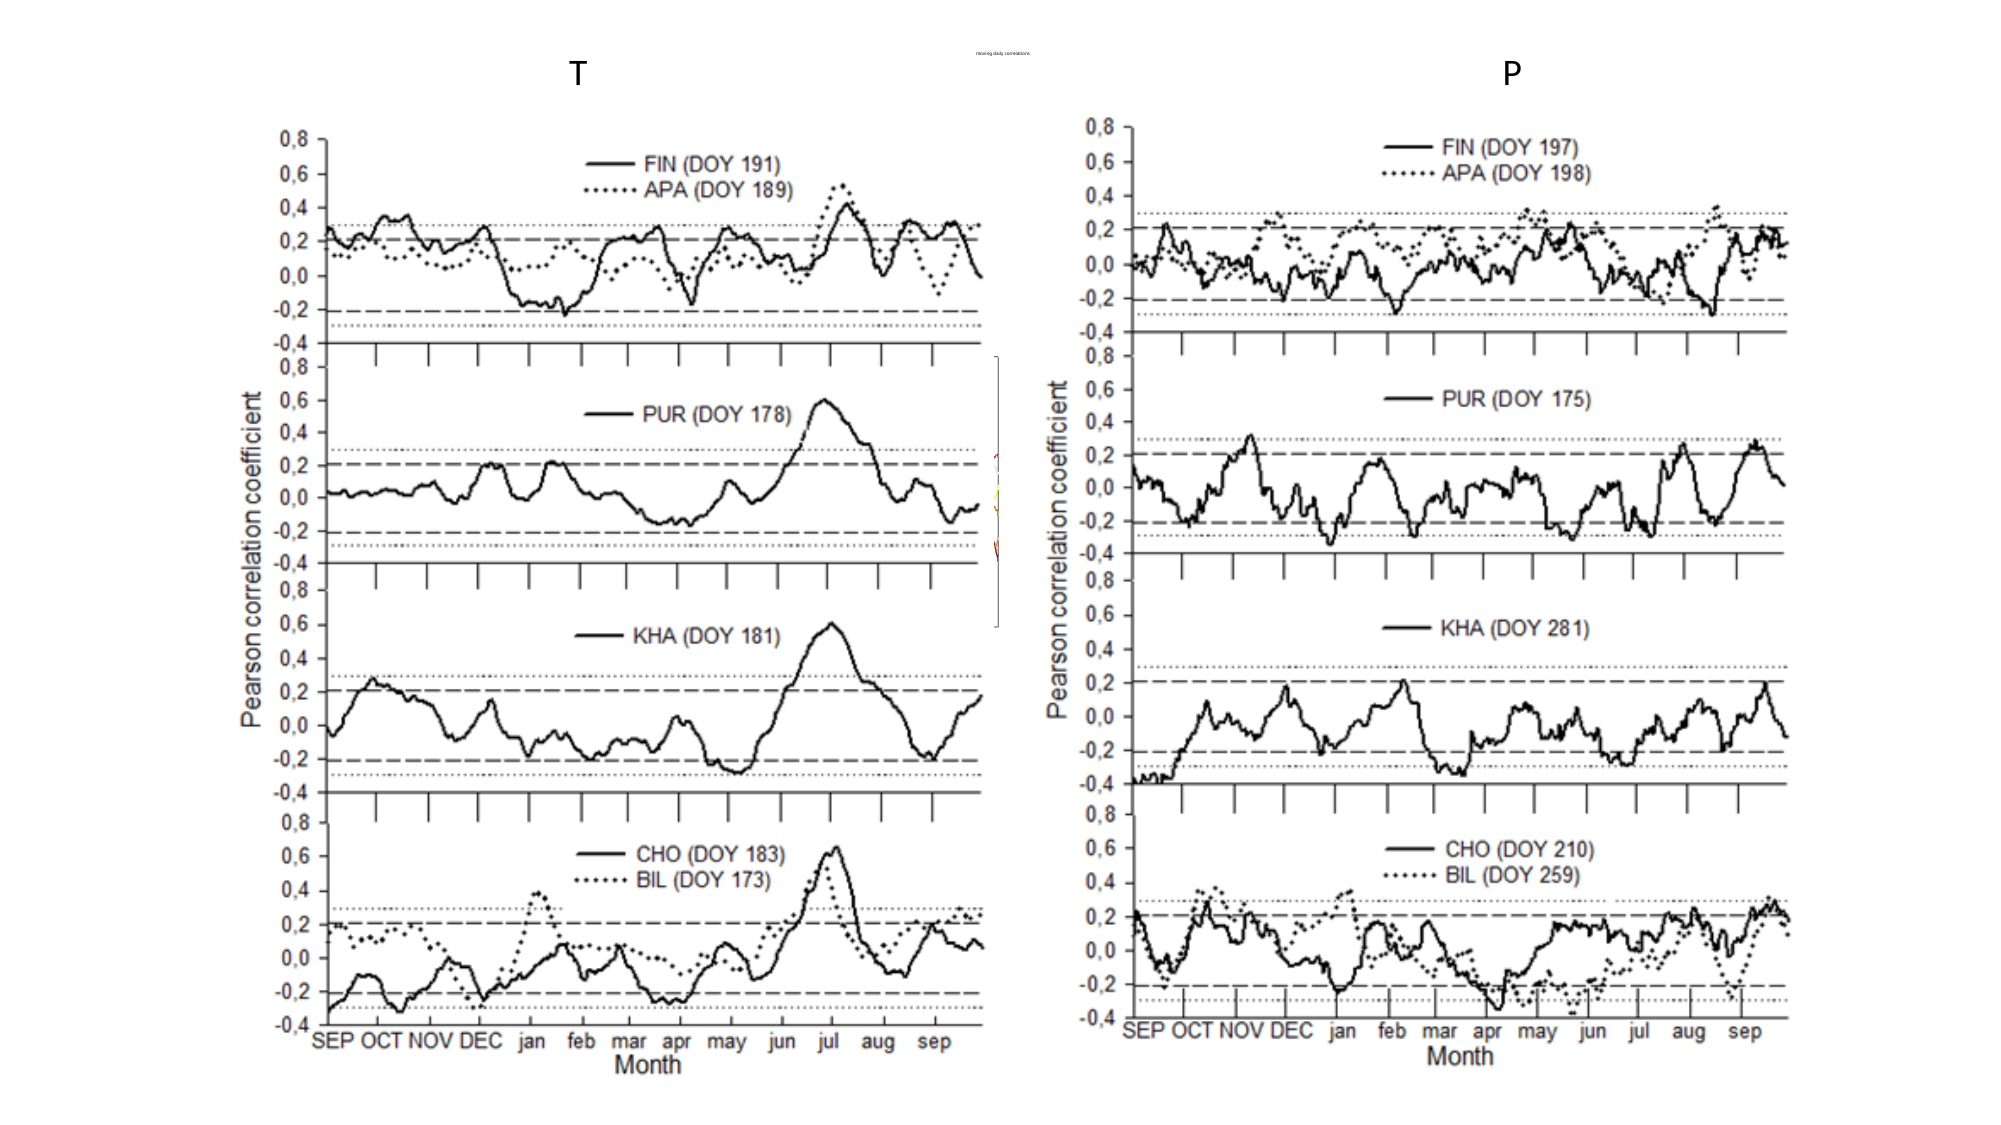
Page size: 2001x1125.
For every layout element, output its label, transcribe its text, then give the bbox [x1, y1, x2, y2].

picture [1037, 104, 1800, 1073]
picture [232, 118, 1001, 1082]
text_box T P [554, 40, 1582, 101]
